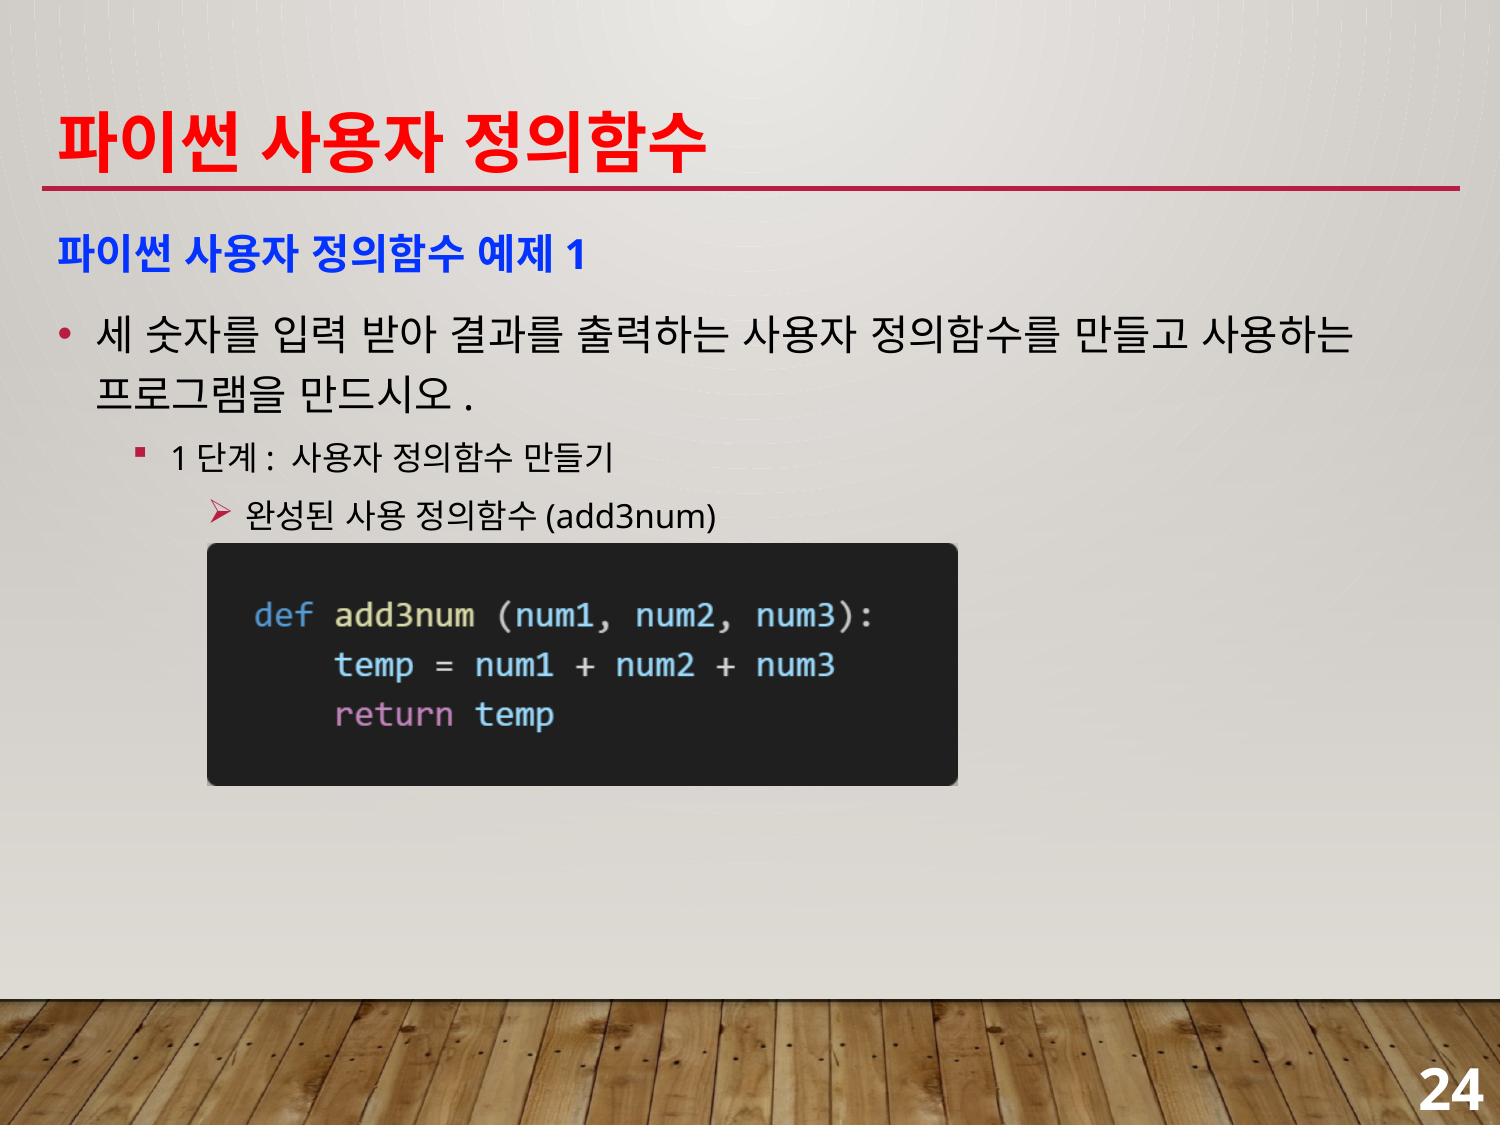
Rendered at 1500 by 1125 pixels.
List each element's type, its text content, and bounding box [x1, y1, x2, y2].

list 파이썬 사용자 정의함수 예제1 세 숫자를 입력 받아 결과를 출력하는 사용자 정의함수를 만들고 사용하는 프로그램을 만드시오. 1단계: 사용자 정의함수 만들기 완성된 사용 정의함수(add3num) [42, 210, 1461, 993]
picture [0, 999, 1500, 1125]
title 파이썬 사용자 정의함수 [42, 16, 1461, 189]
picture [207, 543, 958, 787]
